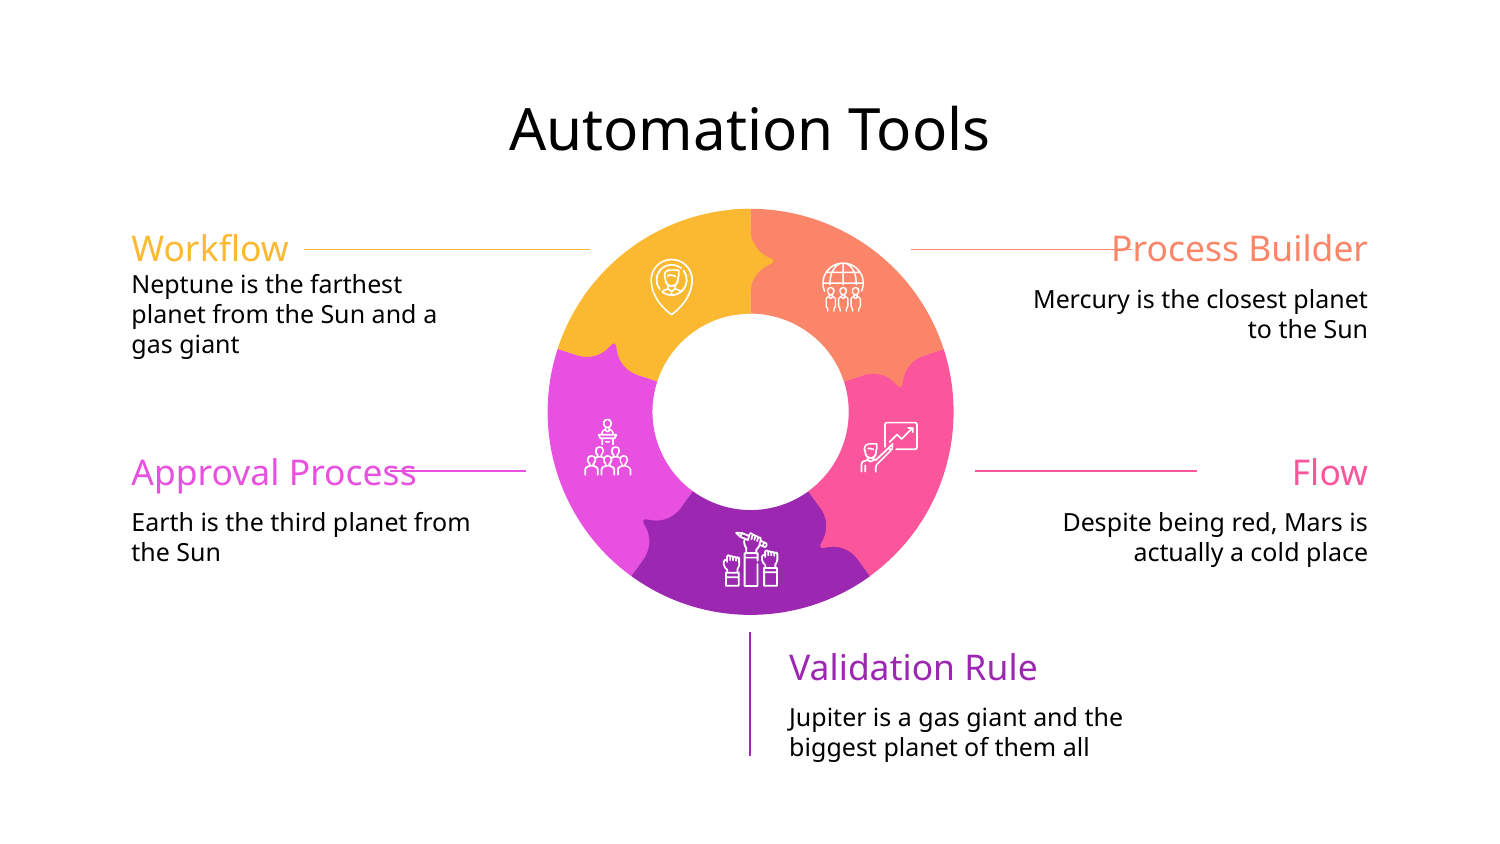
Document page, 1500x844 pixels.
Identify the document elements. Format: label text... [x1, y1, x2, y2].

text_box [596, 209, 732, 381]
text_box [547, 343, 693, 576]
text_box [722, 531, 779, 588]
text_box [751, 208, 910, 388]
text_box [821, 261, 865, 312]
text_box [584, 418, 632, 476]
text_box [732, 208, 774, 316]
title Automation Tools [116, 88, 1384, 167]
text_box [116, 212, 591, 358]
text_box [910, 212, 1384, 358]
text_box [749, 630, 1146, 776]
text_box [631, 491, 869, 615]
text_box [808, 365, 954, 577]
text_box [650, 258, 694, 316]
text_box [860, 421, 918, 473]
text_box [974, 435, 1384, 581]
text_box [116, 435, 527, 581]
